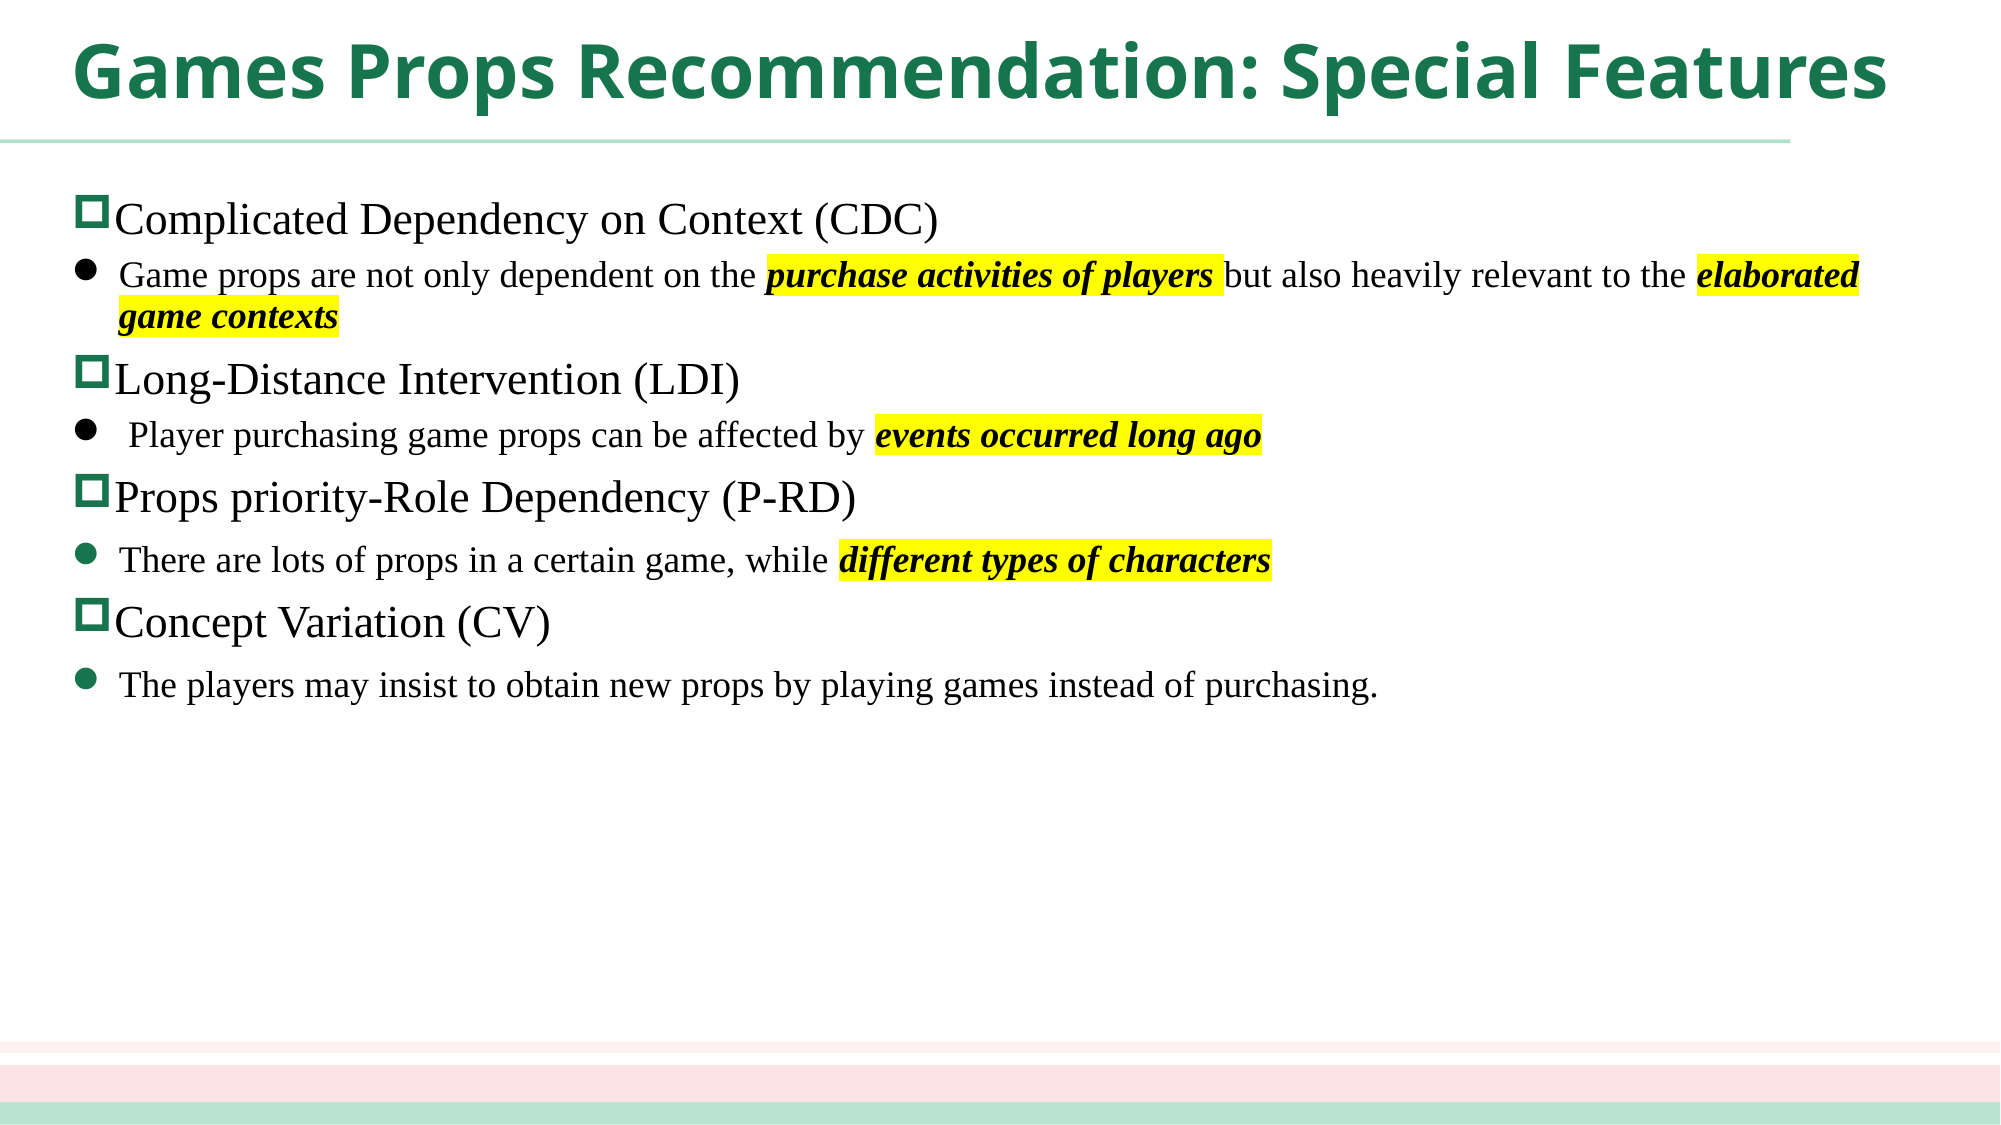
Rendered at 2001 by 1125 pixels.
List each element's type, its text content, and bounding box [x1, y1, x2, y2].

list Complicated Dependency on Context (CDC) Game props are not only dependent on the purchase activities of players but also heavily relevant to the elaborated game contexts Long-Distance Intervention (LDI) Player purchasing game props can be affected by events occurred long ago Props priority-Role Dependency (P-RD) There are lots of props in a certain game, while different types of characters Concept Variation (CV) The players may insist to obtain new props by playing games instead of purchasing. [56, 190, 1942, 999]
picture [0, 0, 2001, 1125]
title Games Props Recommendation: Special Features [56, 7, 1942, 135]
